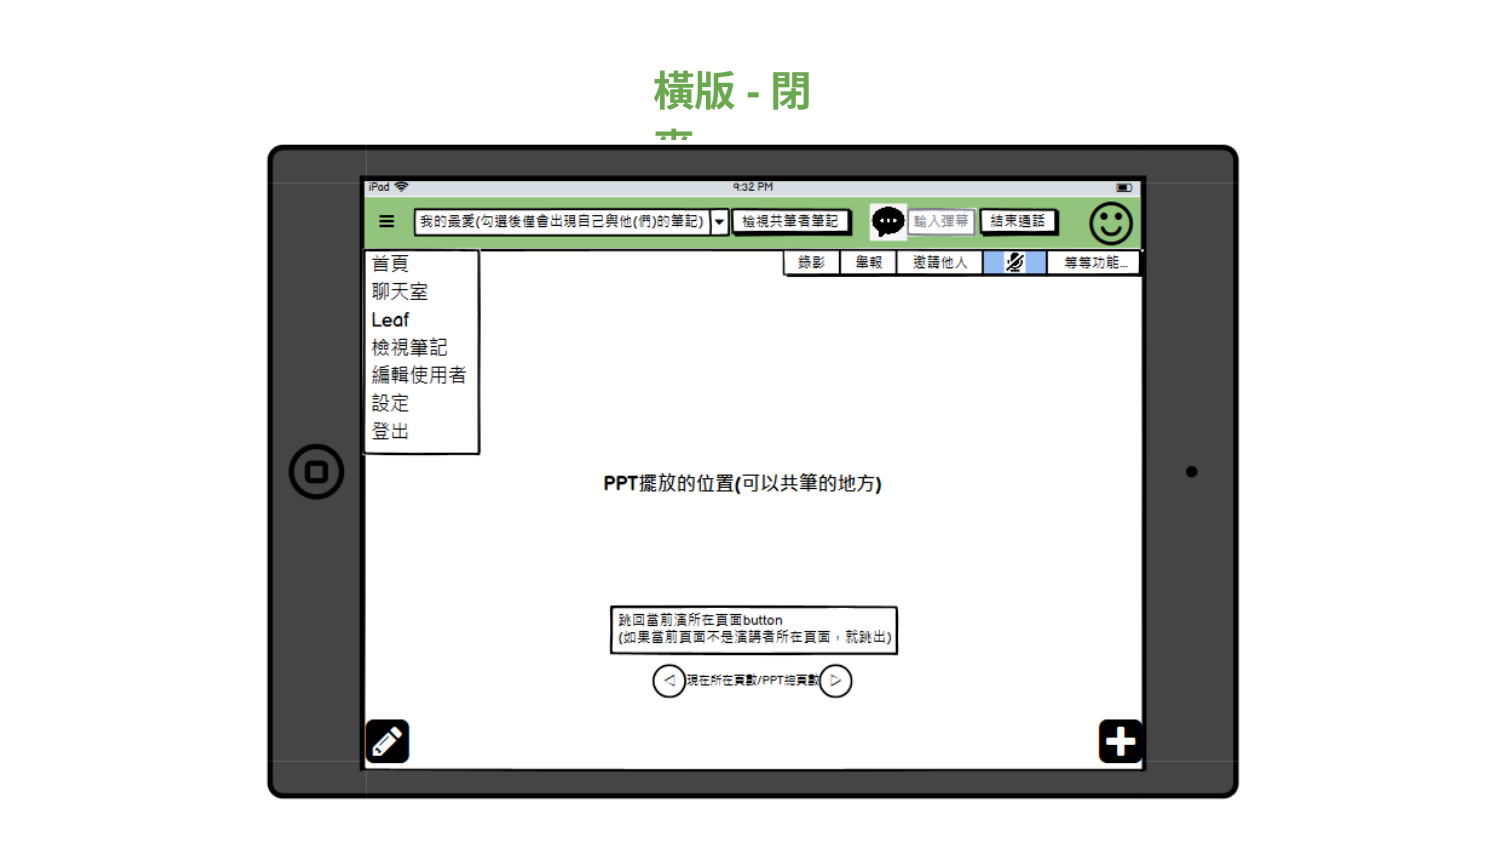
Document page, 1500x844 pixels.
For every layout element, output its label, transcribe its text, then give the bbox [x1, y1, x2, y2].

picture [257, 140, 1243, 802]
list 橫版-閉麥 [638, 42, 862, 135]
